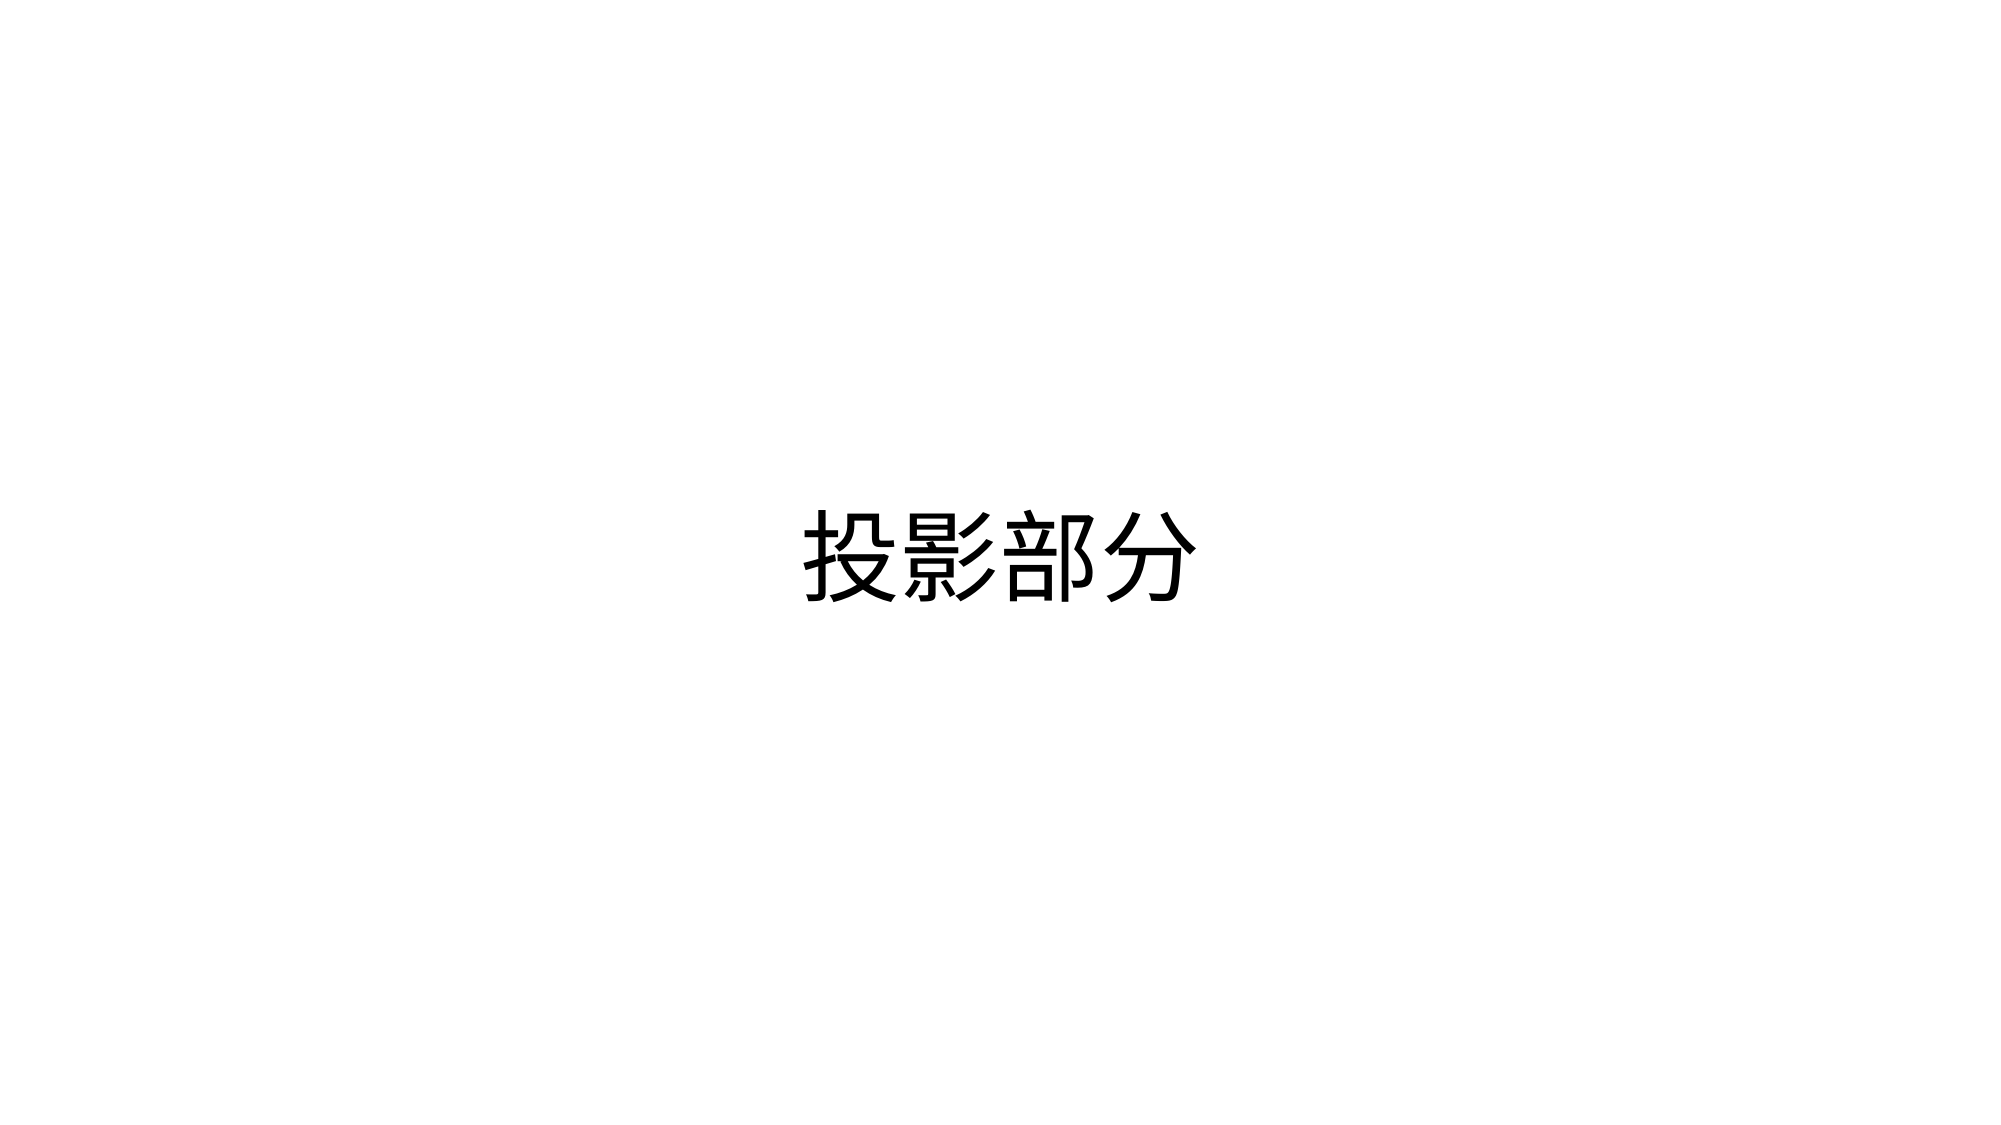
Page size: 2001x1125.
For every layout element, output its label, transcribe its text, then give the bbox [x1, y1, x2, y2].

title 投影部分 [137, 453, 1863, 672]
